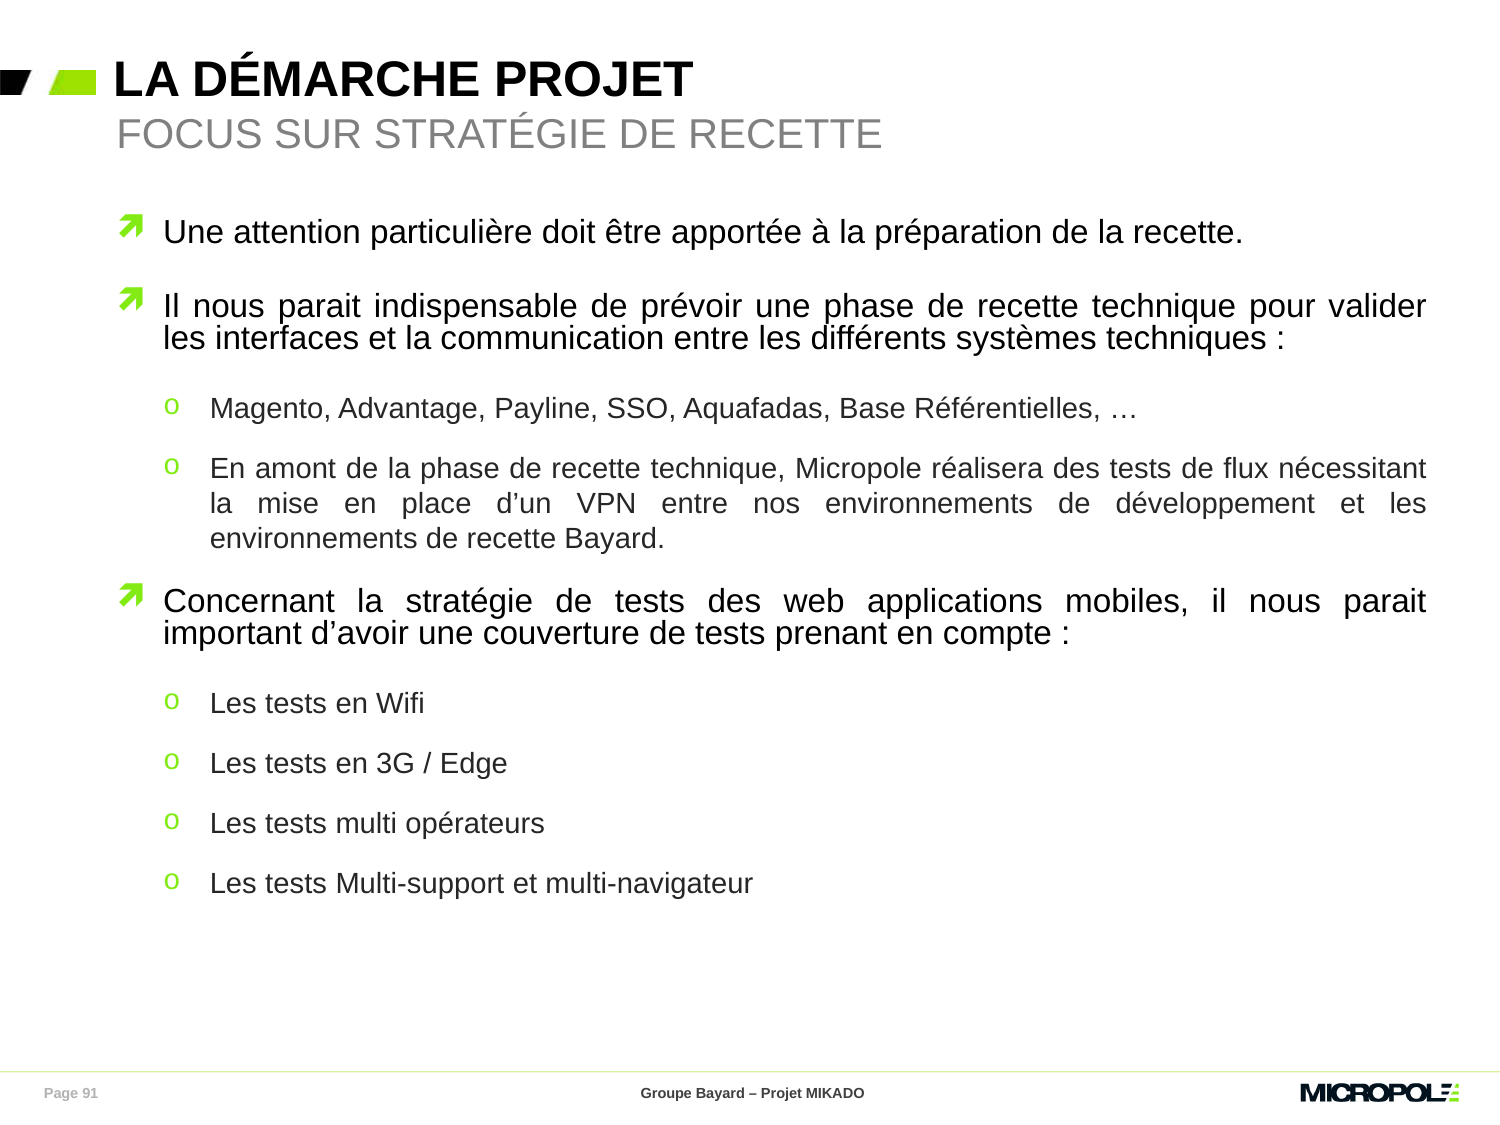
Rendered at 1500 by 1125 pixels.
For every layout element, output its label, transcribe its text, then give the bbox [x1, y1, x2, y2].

title La démarche projet [113, 52, 1433, 108]
picture [1300, 1083, 1459, 1102]
slide_number Page 91 [43, 1076, 394, 1109]
list Une attention particulière doit être apportée à la préparation de la recette. Il nous parait indispensable de prévoir une phase de recette technique pour valider les interfaces et la communication entre les différents systèmes techniques : Magento, Advantage, Payline, SSO, Aquafadas, Base Référentielles, … En amont de la phase de recette technique, Micropole réalisera des tests de flux nécessitant la mise en place d’un VPN entre nos environnements de développement et les environnements de recette Bayard. Concernant la stratégie de tests des web applications mobiles, il nous parait important d’avoir une couverture de tests prenant en compte : Les tests en Wifi Les tests en 3G / Edge Les tests multi opérateurs Les tests Multi-support et multi-navigateur [116, 218, 1429, 1014]
footer Groupe Bayard – Projet MIKADO [515, 1076, 991, 1109]
list Focus sur Stratégie de Recette [116, 116, 1429, 145]
picture [0, 70, 96, 95]
